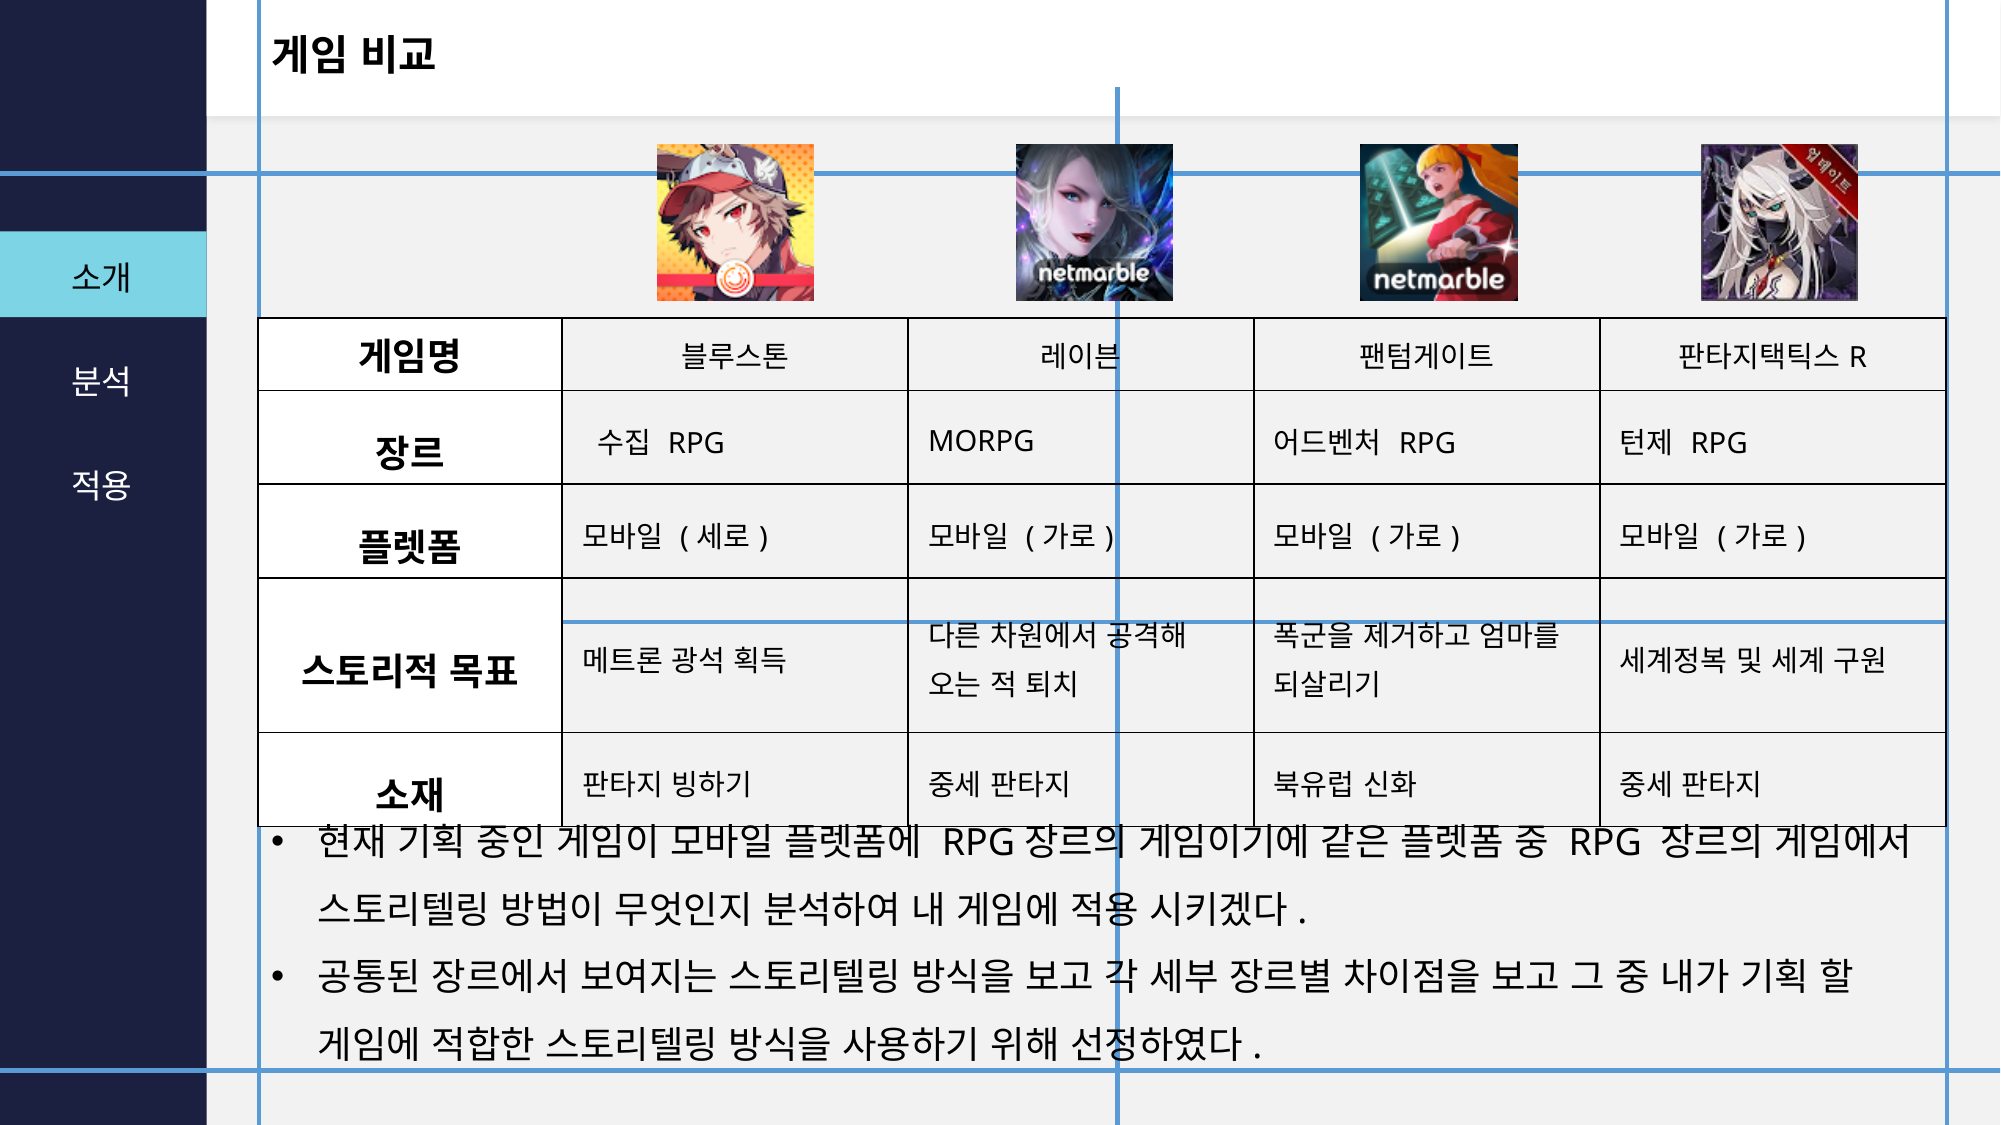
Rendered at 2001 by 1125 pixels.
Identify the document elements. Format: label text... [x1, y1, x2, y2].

table_cell 중세 판타지 [909, 733, 1253, 788]
table_cell 폭군을 제거하고 엄마를 되살리기 [1255, 579, 1599, 732]
table_header 판타지택틱스R [1601, 319, 1945, 390]
table_cell 플렛폼 [259, 485, 561, 577]
table_cell 중세 판타지 [1601, 733, 1945, 826]
picture [657, 144, 814, 301]
picture [1701, 144, 1858, 301]
title 게임 비교 [256, 0, 1771, 115]
table_cell 다른 차원에서 공격해 오는 적 퇴치 [909, 579, 1253, 732]
table_cell 세계정복 및 세계 구원 [1601, 579, 1945, 732]
table_header 레이븐 [909, 319, 1253, 390]
picture [1360, 144, 1518, 301]
table_header 게임명 [259, 319, 561, 390]
table_header 블루스톤 [563, 319, 907, 390]
table_cell 북유럽 신화 [1255, 733, 1599, 788]
table_cell 메트론 광석 획득 [563, 579, 907, 732]
table_cell MORPG [909, 391, 1253, 483]
table_cell 턴제 RPG [1601, 391, 1945, 483]
table_cell 모바일 (세로) [563, 485, 907, 577]
table_cell 소재 [259, 733, 561, 788]
table_cell 모바일 (가로) [909, 485, 1253, 577]
table_cell 모바일 (가로) [1255, 485, 1599, 577]
table_cell 모바일 (가로) [1601, 485, 1945, 577]
table_cell 장르 [259, 391, 561, 483]
table_cell 스토리적 목표 [259, 579, 561, 732]
table_cell 수집 RPG [563, 391, 907, 483]
picture [1016, 144, 1173, 301]
text_box 현재 기획 중인 게임이 모바일 플렛폼에 RPG장르의 게임이기에 같은 플렛폼 중 RPG 장르의 게임에서 스토리텔링 방법이 무엇인지 분석하여 내 게임에 적용 시키겠다. 공통된 장르에서 보여지는 스토리텔링 방식을 보고 각 세부 장르별 차이점을 보고 그 중 내가 기획 할 게임에 적합한 스토리텔링 방식을 사용하기 위해 선정하였다. [256, 788, 1941, 1074]
table_cell 어드벤처 RPG [1255, 391, 1599, 483]
table_header 팬텀게이트 [1255, 319, 1599, 390]
table_cell 판타지 빙하기 [563, 733, 907, 788]
